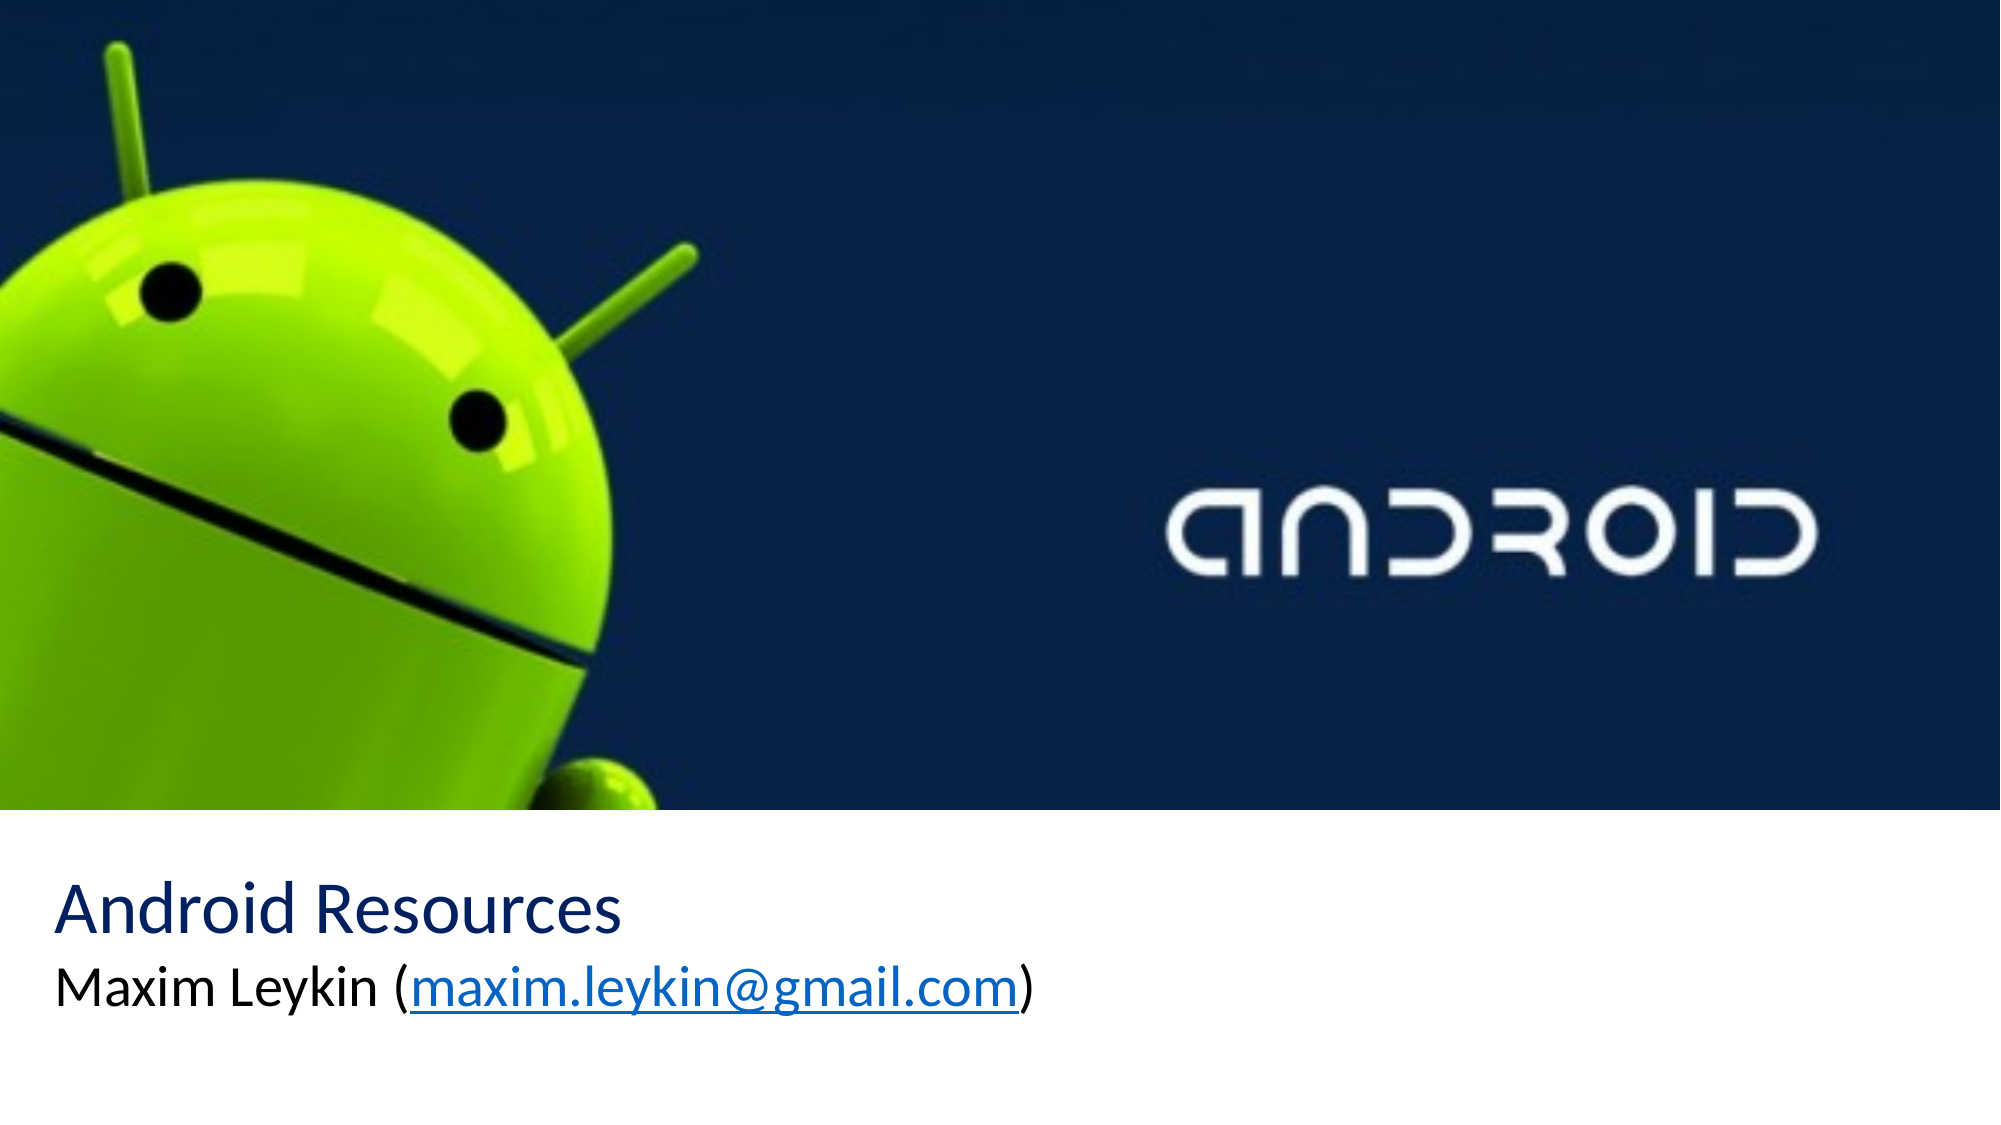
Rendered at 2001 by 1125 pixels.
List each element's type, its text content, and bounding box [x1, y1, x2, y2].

picture [0, 0, 2000, 810]
text_box Android Resources Maxim Leykin (maxim.leykin@gmail.com) [39, 851, 1242, 1026]
